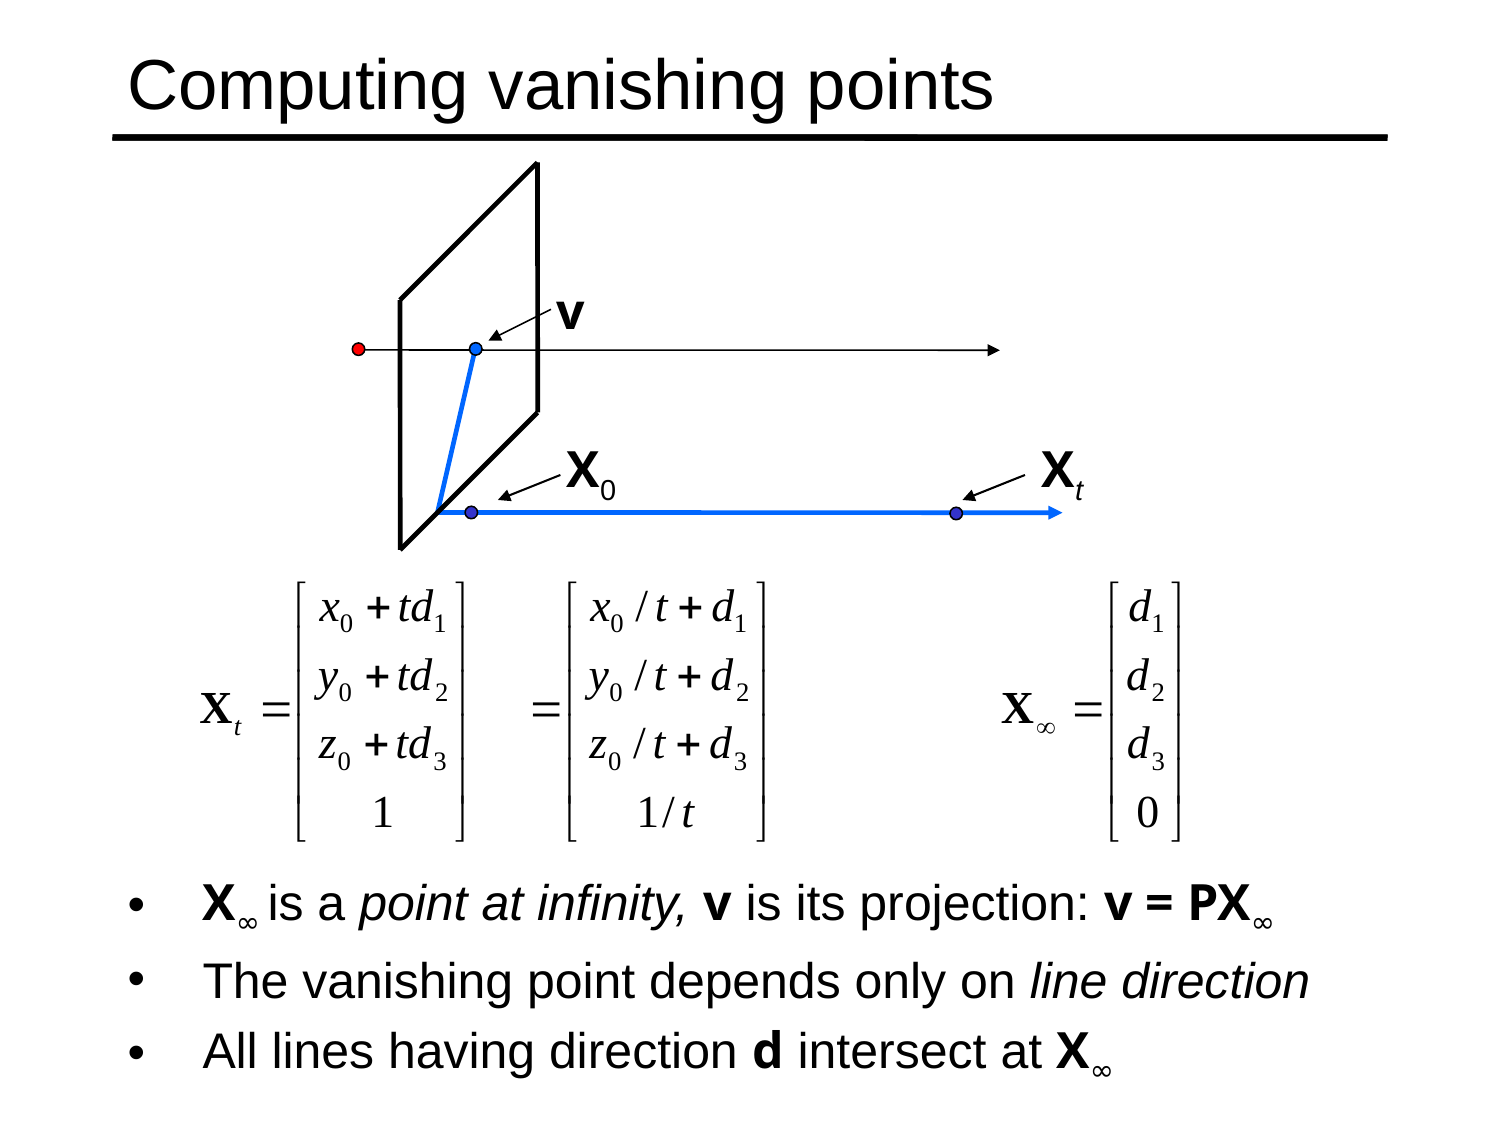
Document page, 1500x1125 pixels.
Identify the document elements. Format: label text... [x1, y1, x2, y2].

text_box [962, 474, 1025, 502]
text_box [352, 342, 360, 356]
text_box [488, 309, 552, 341]
text_box X0 [560, 437, 638, 505]
text_box [963, 506, 1063, 519]
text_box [362, 342, 1001, 356]
text_box v [550, 279, 592, 340]
text_box [949, 507, 963, 520]
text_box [191, 574, 483, 851]
list X∞ is a point at infinity, v is its projection: v = PX∞ The vanishing point depends only on line direction All lines having direction d intersect at X∞ [112, 862, 1500, 1125]
text_box Xt [1035, 437, 1113, 505]
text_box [992, 574, 1197, 851]
title Computing vanishing points [112, 12, 1388, 151]
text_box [521, 574, 783, 851]
text_box [497, 475, 560, 502]
text_box [465, 506, 478, 519]
